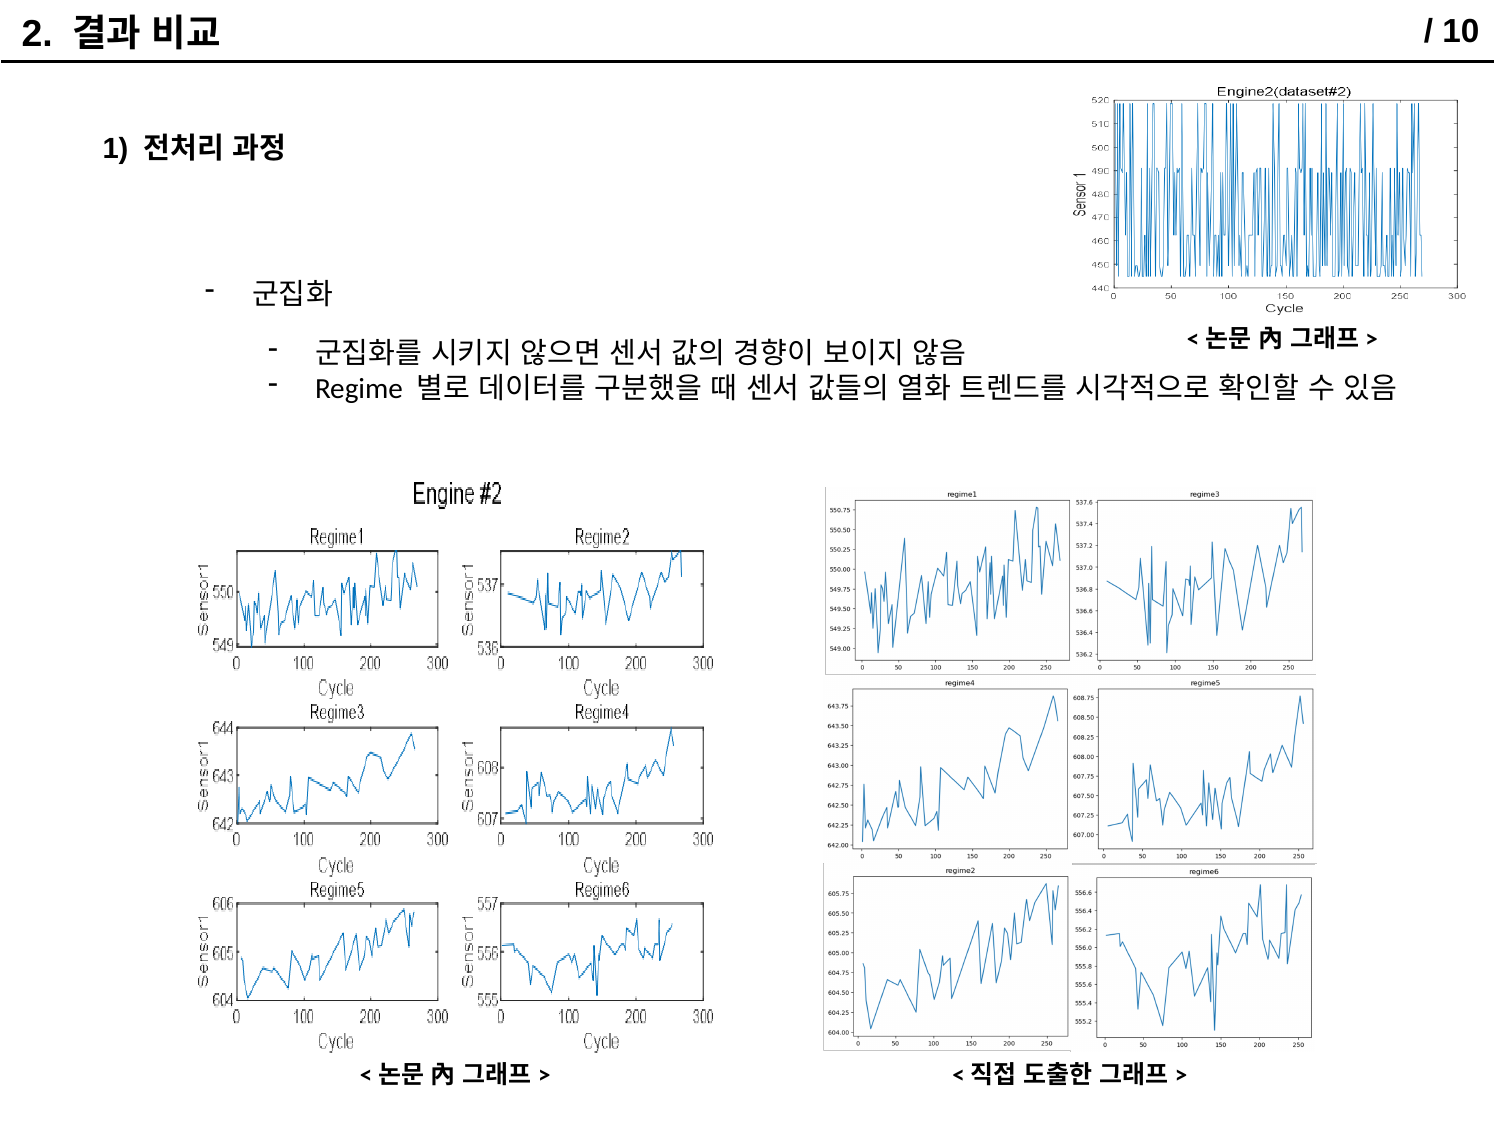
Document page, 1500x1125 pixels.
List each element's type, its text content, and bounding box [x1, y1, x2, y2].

text_box <논문 內 그래프> [344, 1073, 566, 1097]
text_box 군집화 [190, 268, 348, 318]
text_box <논문 內 그래프> [1172, 319, 1393, 361]
text_box 2. 결과 비교 [6, 2, 236, 61]
picture [823, 487, 1317, 1052]
text_box 군집화를 시키지 않으면 센서 값의 경향이 보이지 않음 Regime 별로 데이터를 구분했을 때 센서 값들의 열화 트렌드를 시각적으로 확인할 수 있음 [253, 327, 1414, 447]
text_box <직접 도출한 그래프> [937, 1052, 1203, 1097]
picture [1069, 81, 1473, 319]
picture [186, 451, 725, 1073]
text_box 1) 전처리 과정 [87, 121, 303, 172]
